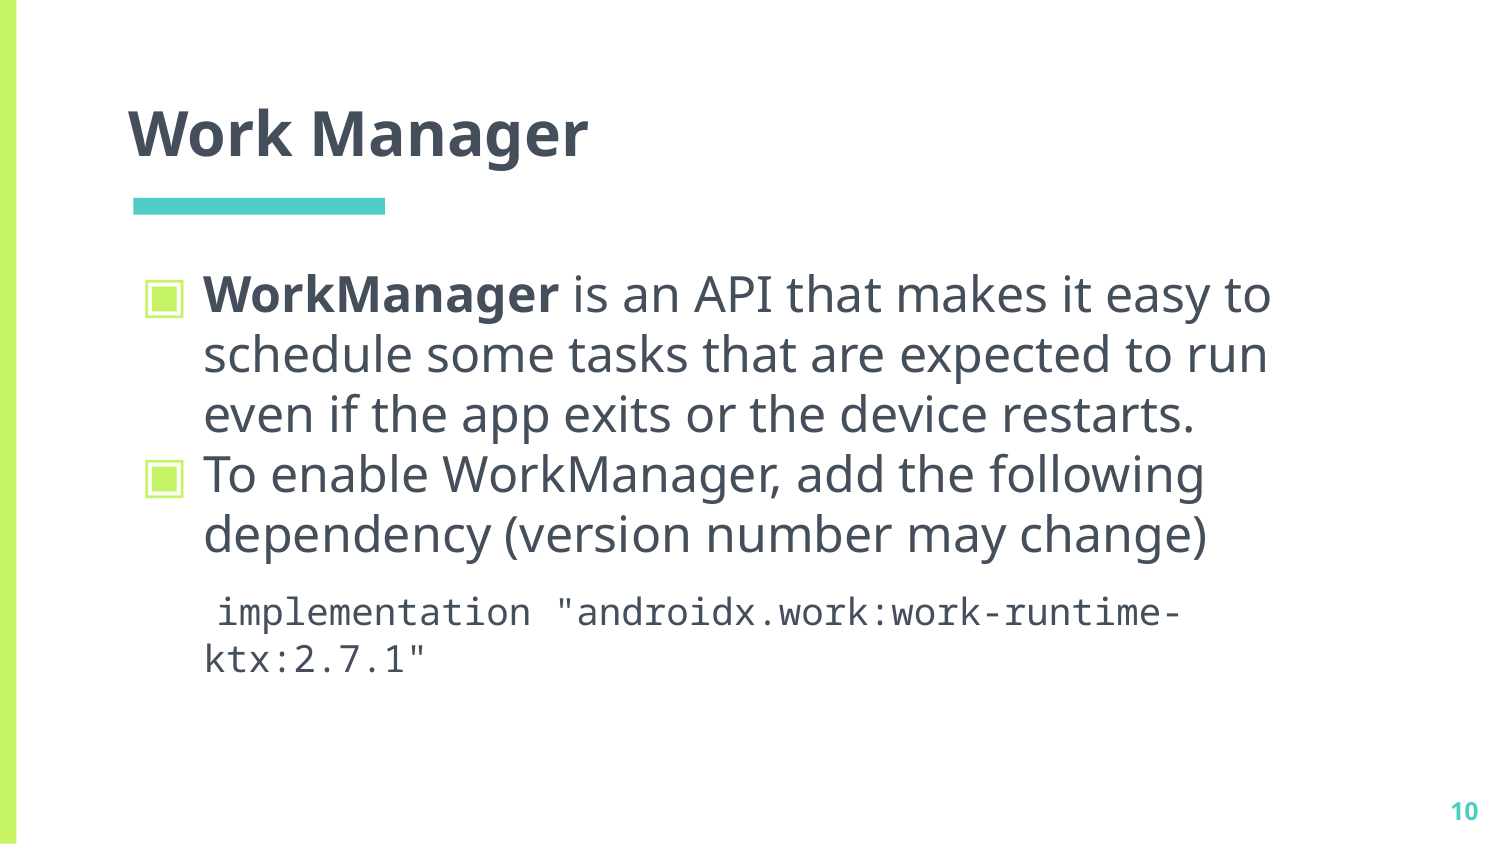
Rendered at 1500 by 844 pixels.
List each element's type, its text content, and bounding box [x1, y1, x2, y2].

list WorkManager is an API that makes it easy to schedule some tasks that are expected to run even if the app exits or the device restarts. To enable WorkManager, add the following dependency (version number may change) implementation "androidx.work:work-runtime-ktx:2.7.1" [113, 247, 1387, 719]
title Work Manager [113, 24, 1387, 184]
slide_number 10 [1403, 780, 1494, 832]
